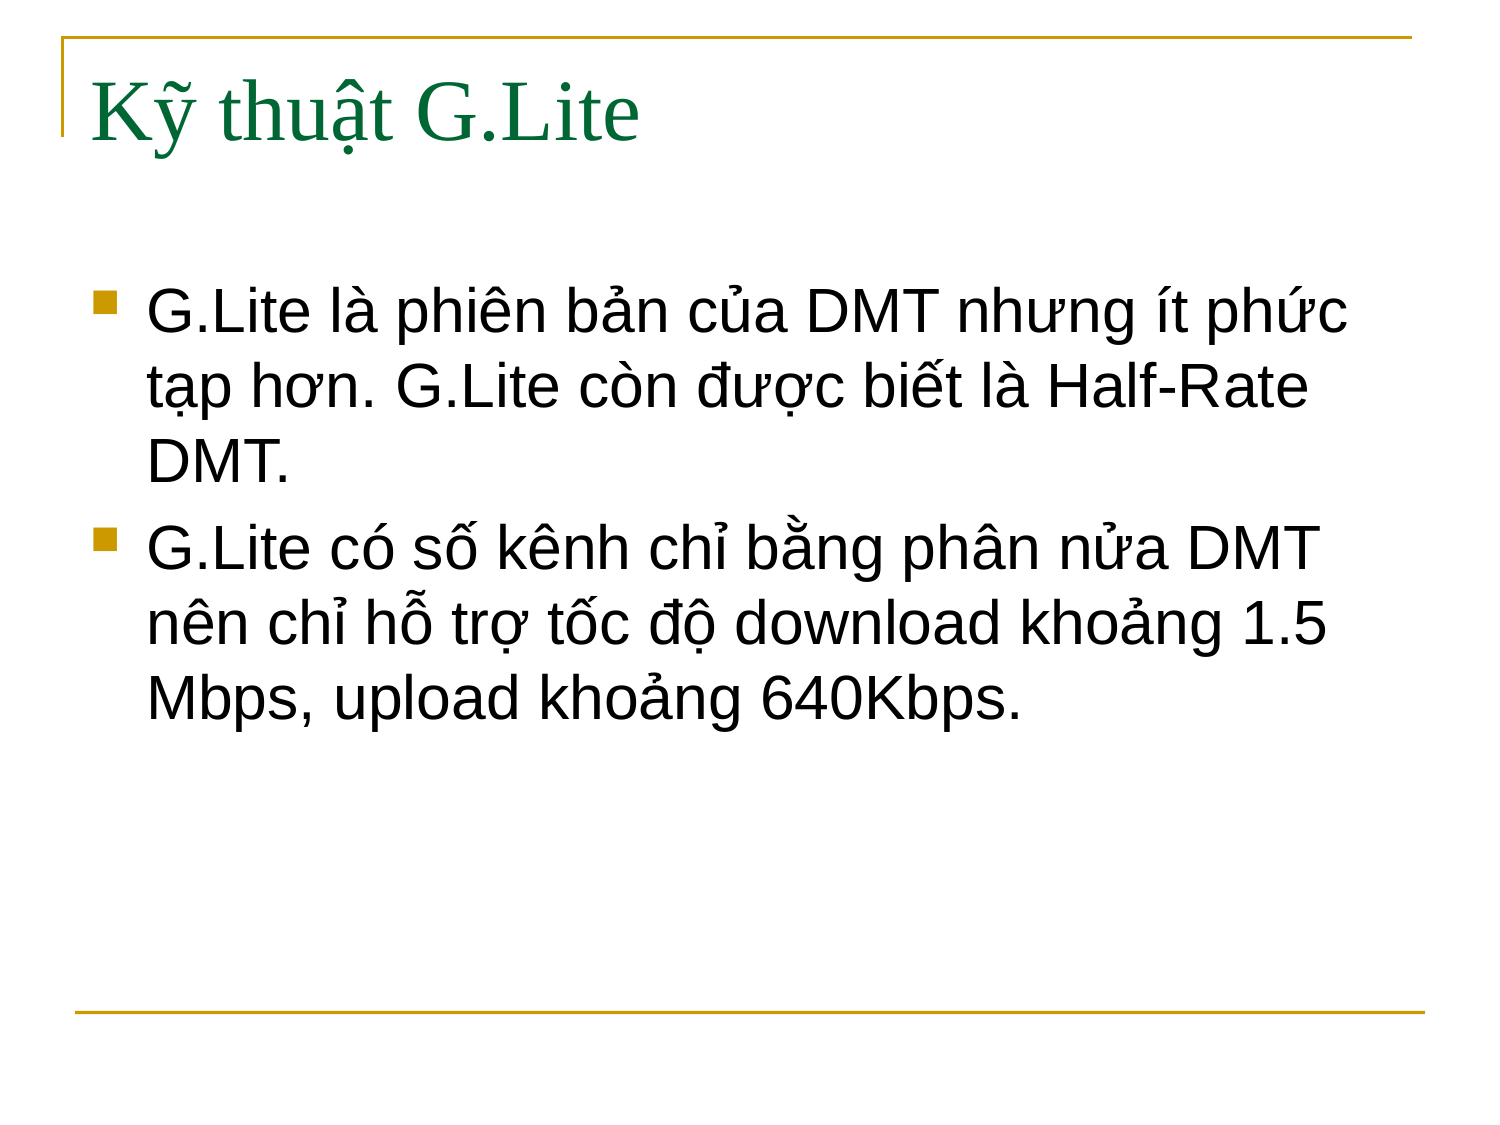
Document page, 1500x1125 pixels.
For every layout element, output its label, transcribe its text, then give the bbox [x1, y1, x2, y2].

list G.Lite là phiên bản của DMT nhưng ít phức tạp hơn. G.Lite còn được biết là Half-Rate DMT. G.Lite có số kênh chỉ bằng phân nửa DMT nên chỉ hỗ trợ tốc độ download khoảng 1.5 Mbps, upload khoảng 640Kbps. [75, 262, 1425, 1006]
title Kỹ thuật G.Lite [75, 45, 1425, 233]
